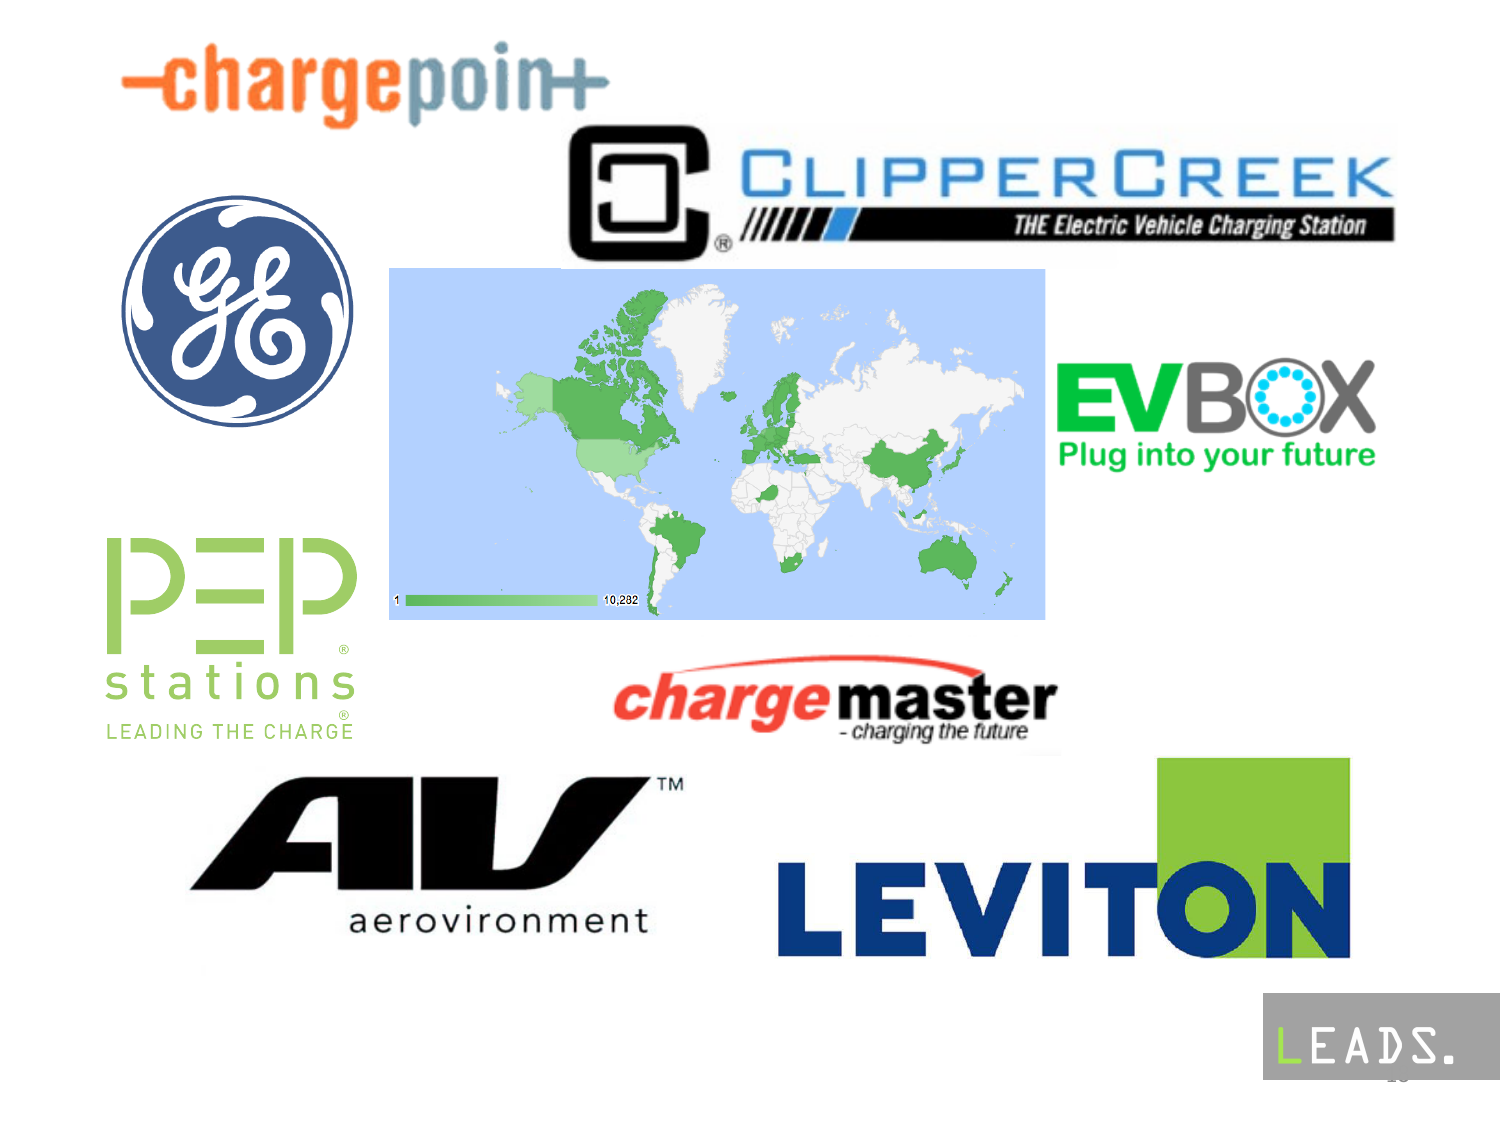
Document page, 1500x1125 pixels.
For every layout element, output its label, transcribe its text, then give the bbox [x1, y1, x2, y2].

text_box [78, 27, 1398, 976]
slide_number 18 [1074, 1042, 1425, 1103]
picture [1263, 993, 1500, 1080]
